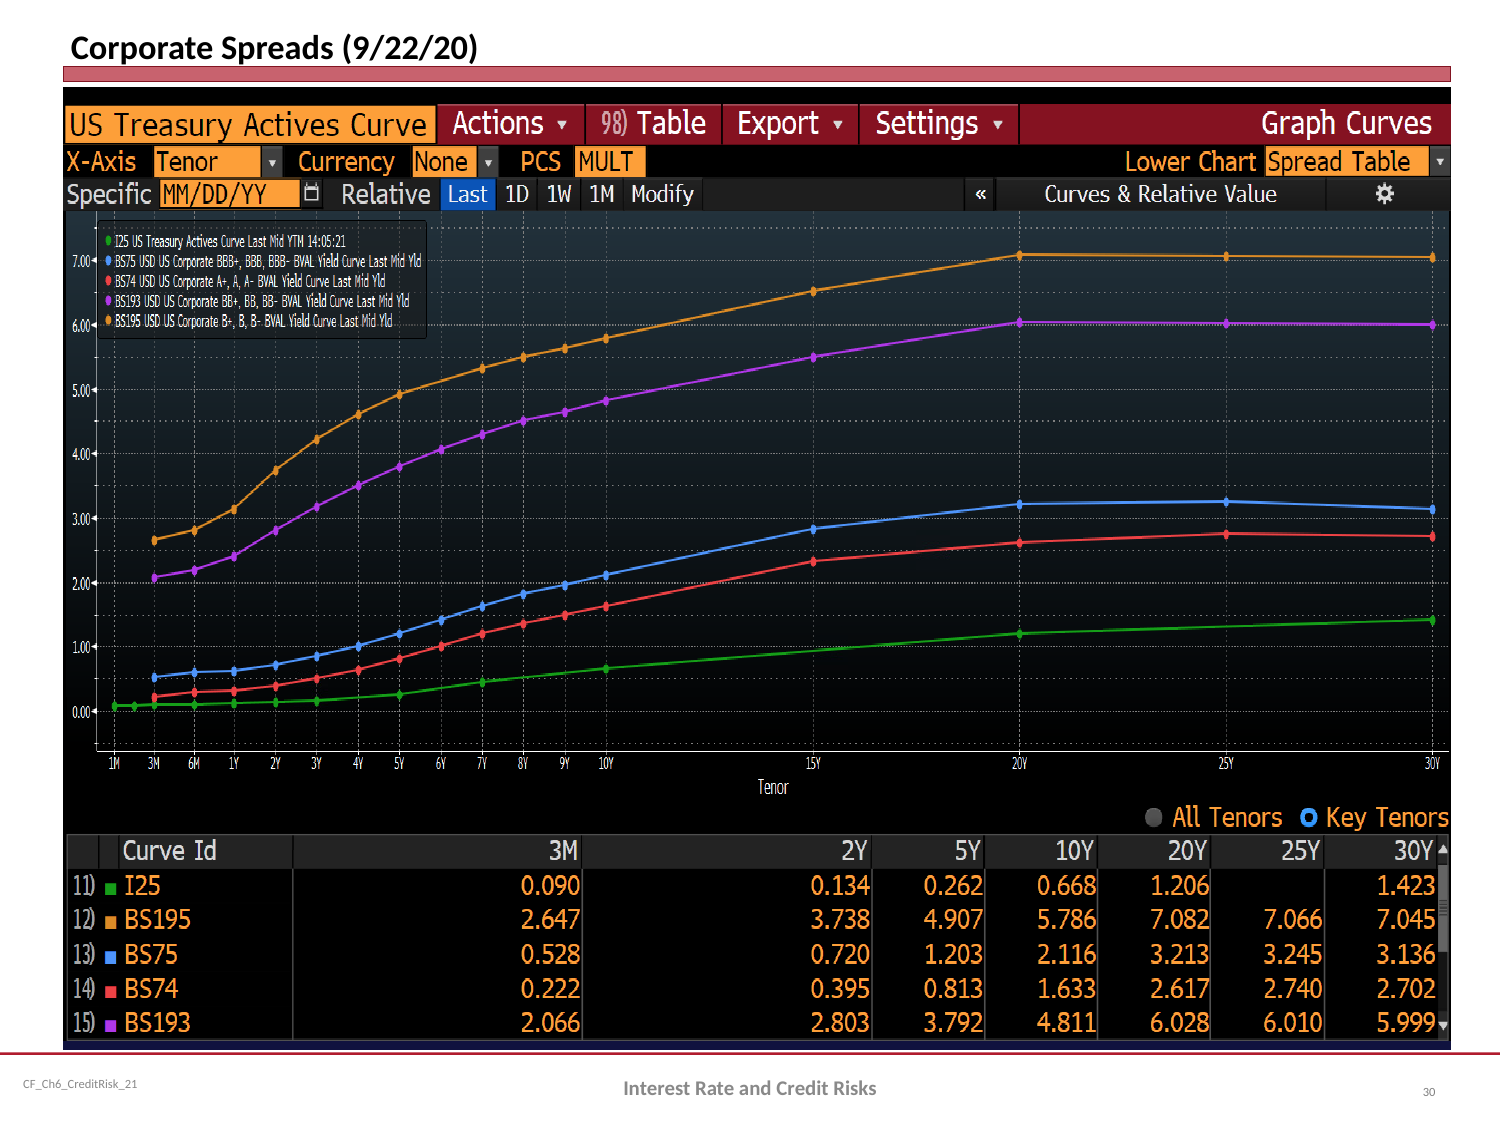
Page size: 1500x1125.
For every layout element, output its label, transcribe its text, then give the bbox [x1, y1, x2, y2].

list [62, 87, 1451, 1051]
footer Interest Rate and Credit Risks [512, 1058, 988, 1117]
slide_number 30 [1375, 1061, 1451, 1122]
title Corporate Spreads (9/22/20) [62, 6, 1451, 67]
